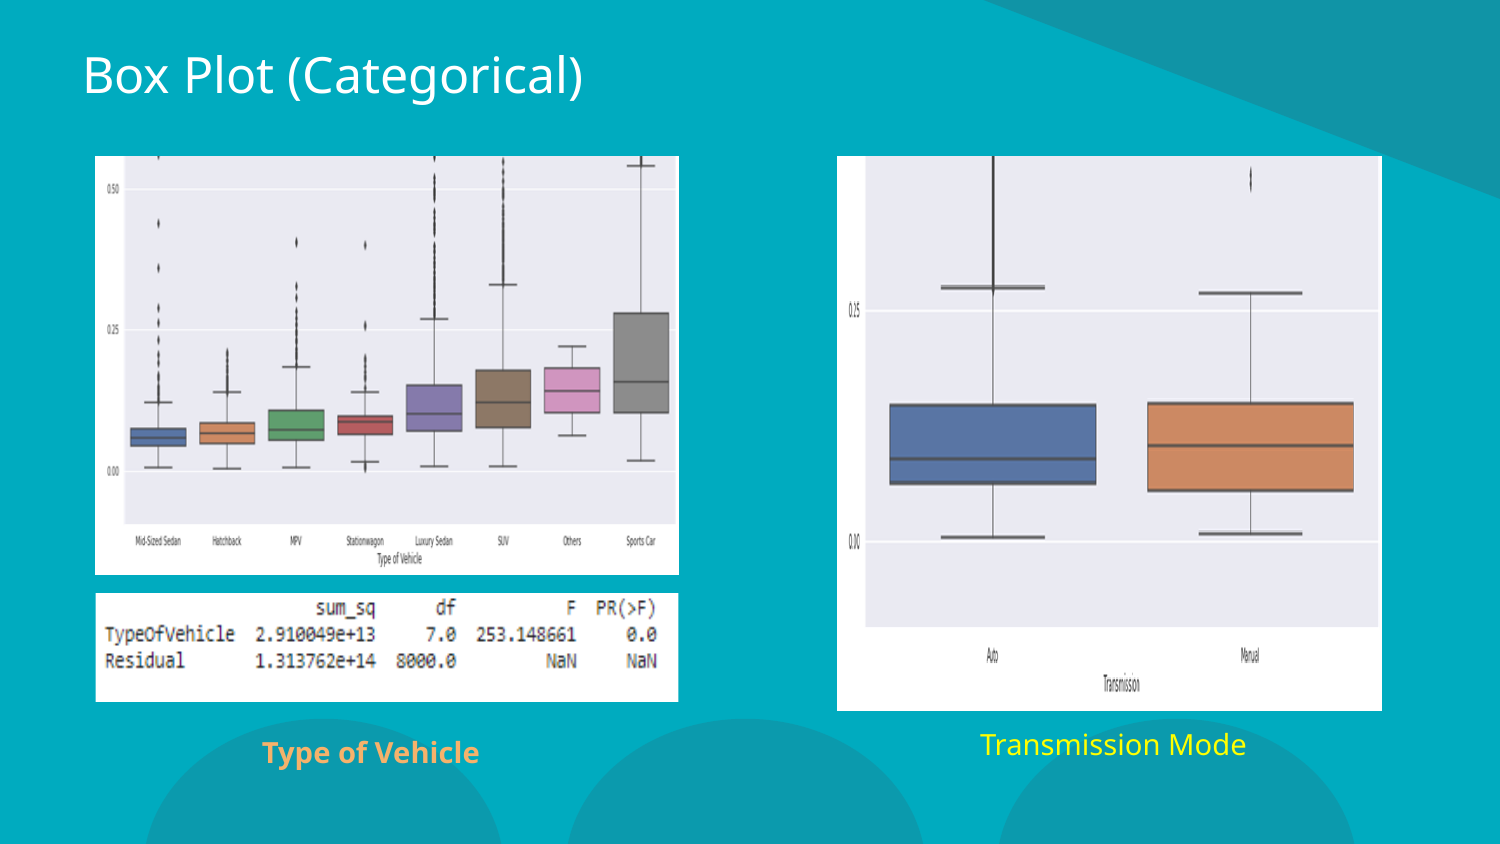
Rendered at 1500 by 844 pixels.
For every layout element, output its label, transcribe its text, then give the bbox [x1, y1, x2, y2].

text_box Transmission Mode [845, 718, 1382, 776]
picture [837, 156, 1382, 712]
title Box Plot (Categorical) [67, 26, 1333, 121]
picture [95, 593, 679, 702]
picture [95, 156, 679, 575]
text_box Type of Vehicle [86, 719, 656, 785]
